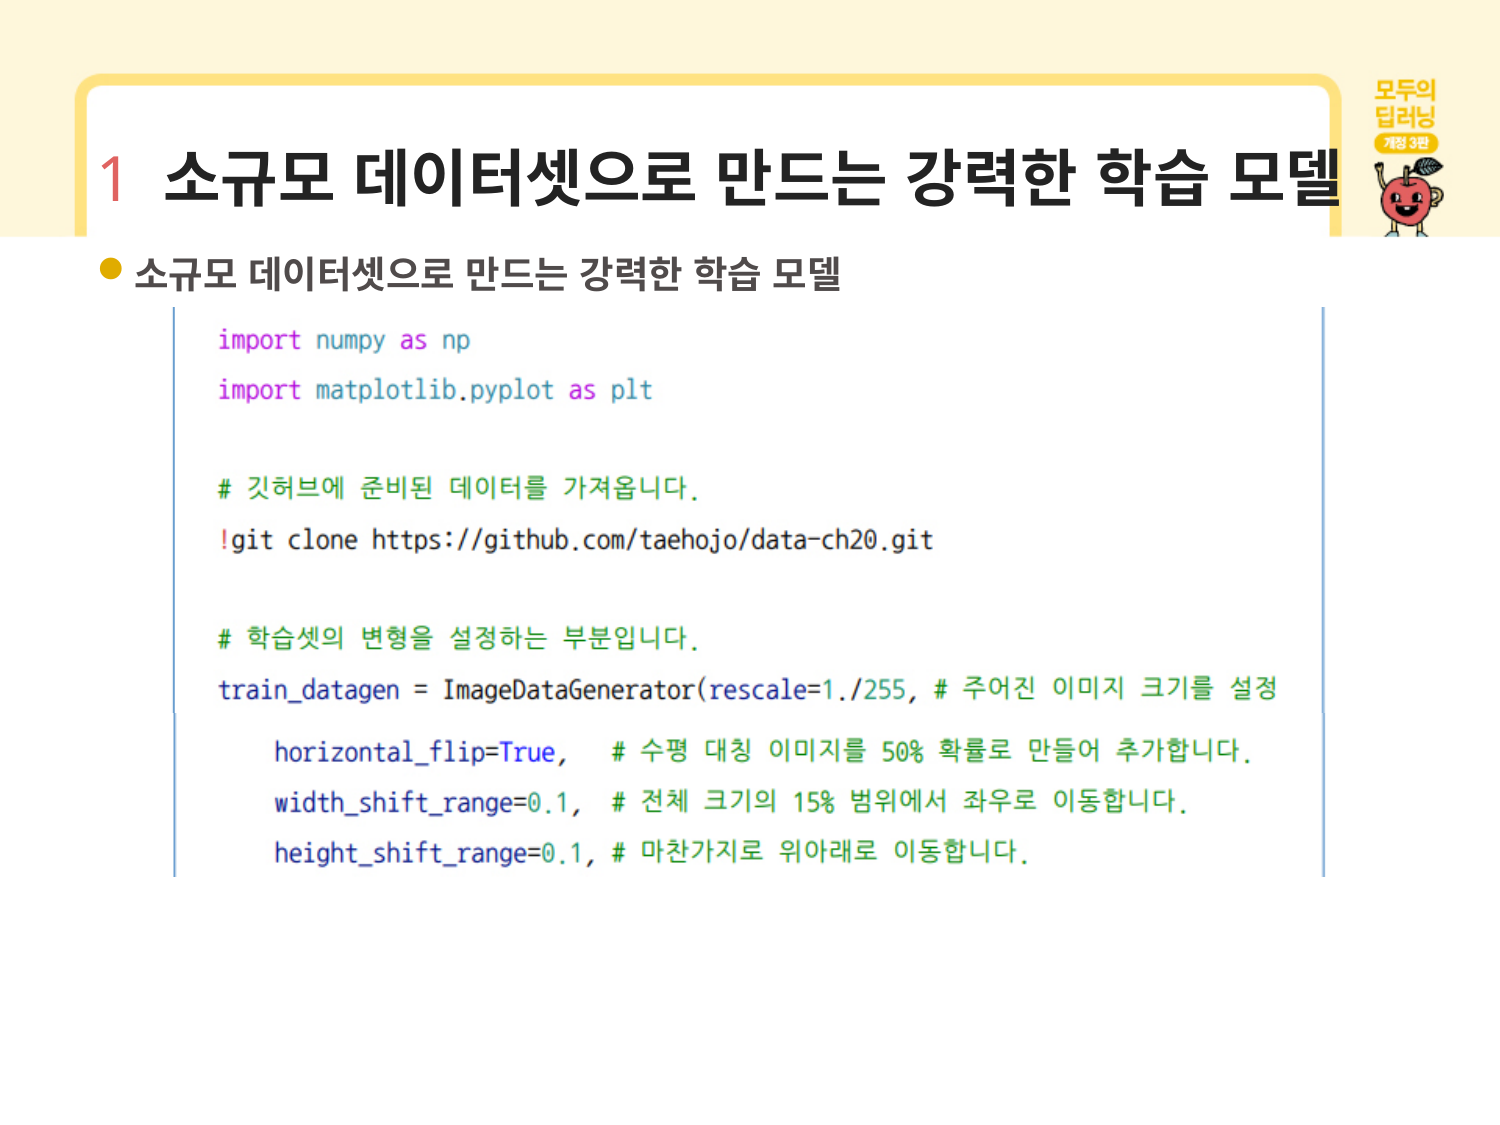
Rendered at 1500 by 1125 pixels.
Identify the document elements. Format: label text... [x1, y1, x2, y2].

picture [0, 0, 1500, 1125]
title 1 소규모 데이터셋으로 만드는 강력한 학습 모델 [81, 90, 1412, 222]
list 소규모 데이터셋으로 만드는 강력한 학습 모델 [81, 239, 1412, 1054]
